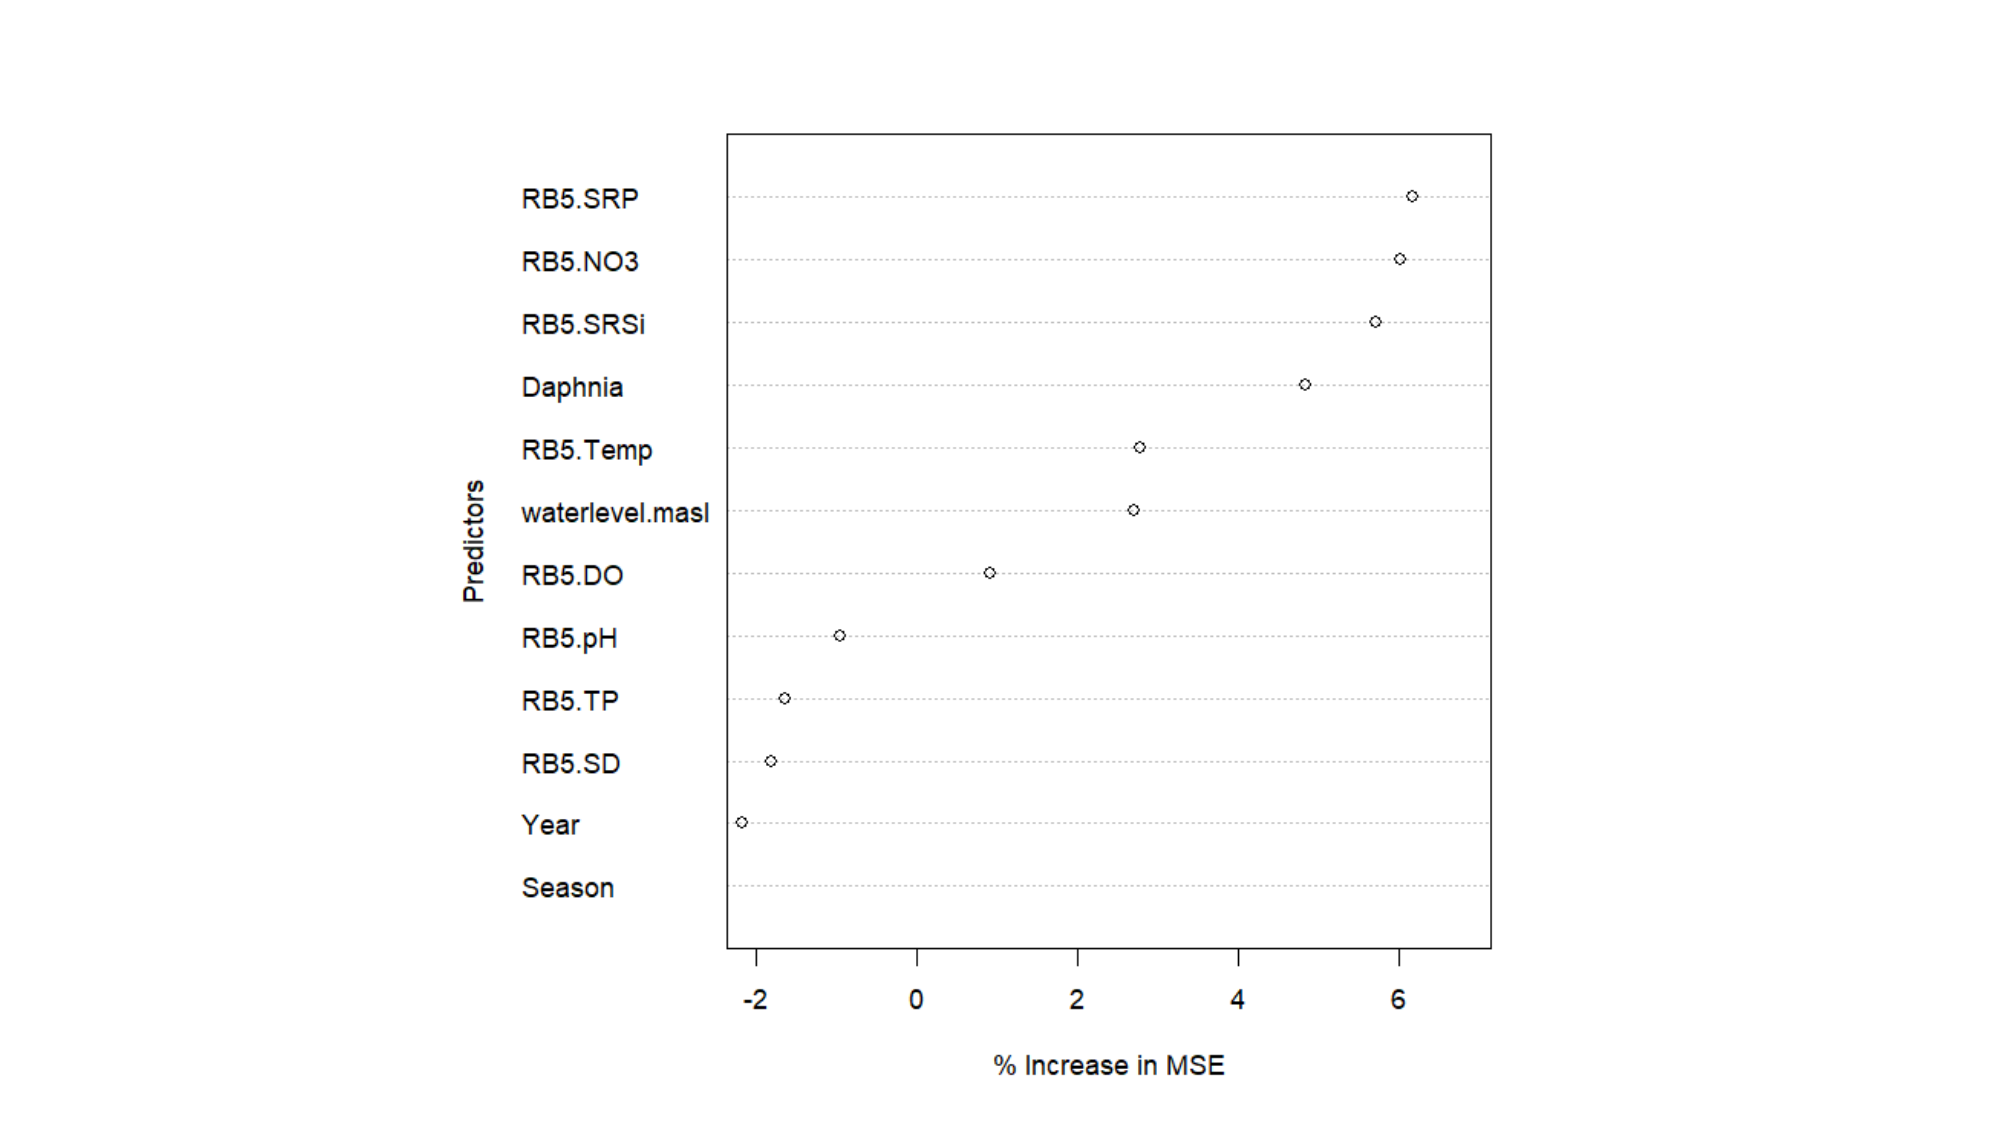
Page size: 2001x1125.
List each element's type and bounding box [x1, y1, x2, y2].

list [439, 0, 1561, 1119]
